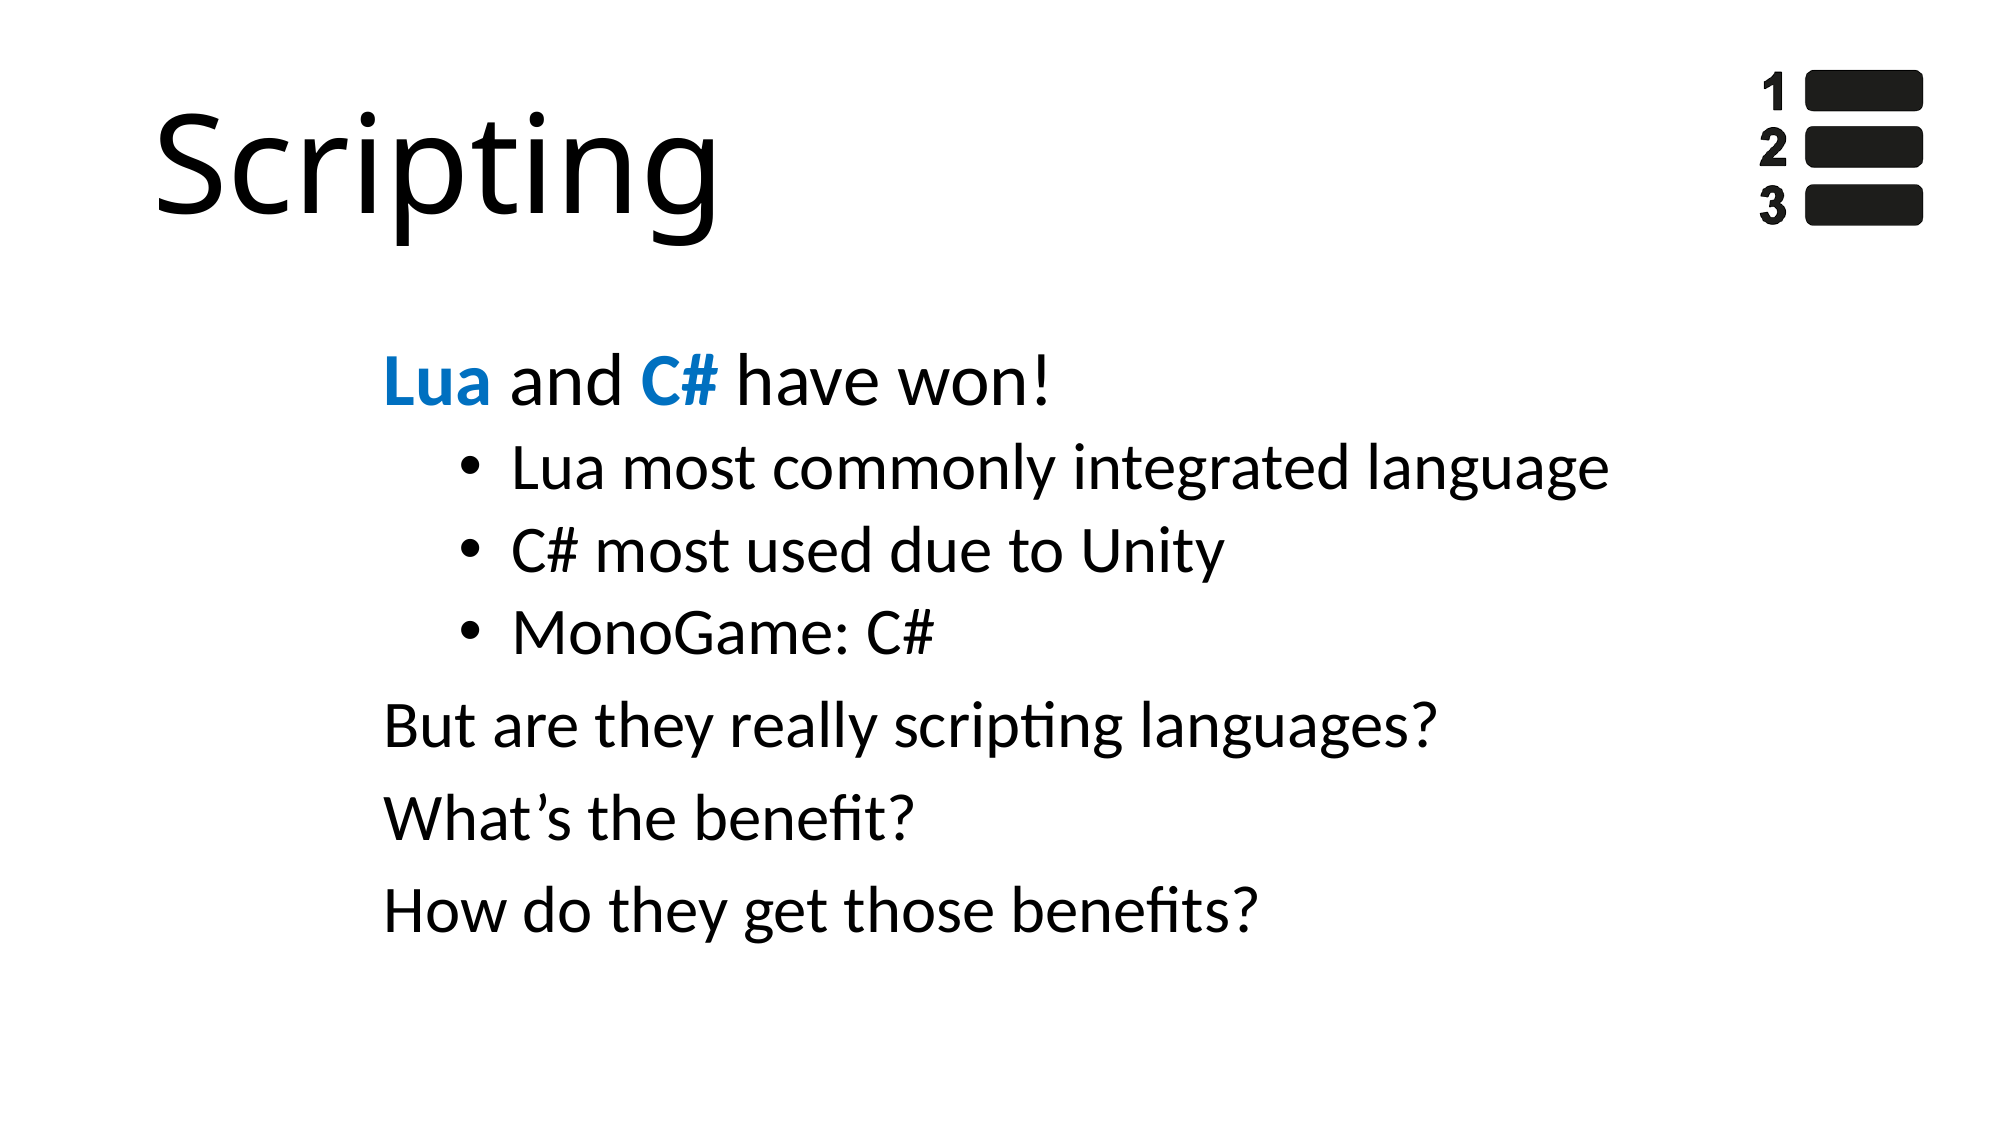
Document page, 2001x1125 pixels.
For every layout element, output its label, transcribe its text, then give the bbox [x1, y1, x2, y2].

picture [1751, 57, 1931, 238]
title Scripting [137, 59, 1863, 278]
list Lua and C# have won! Lua most commonly integrated language C# most used due to Unity MonoGame: C# But are they really scripting languages? What’s the benefit? How do they get those benefits? [368, 333, 1950, 1027]
